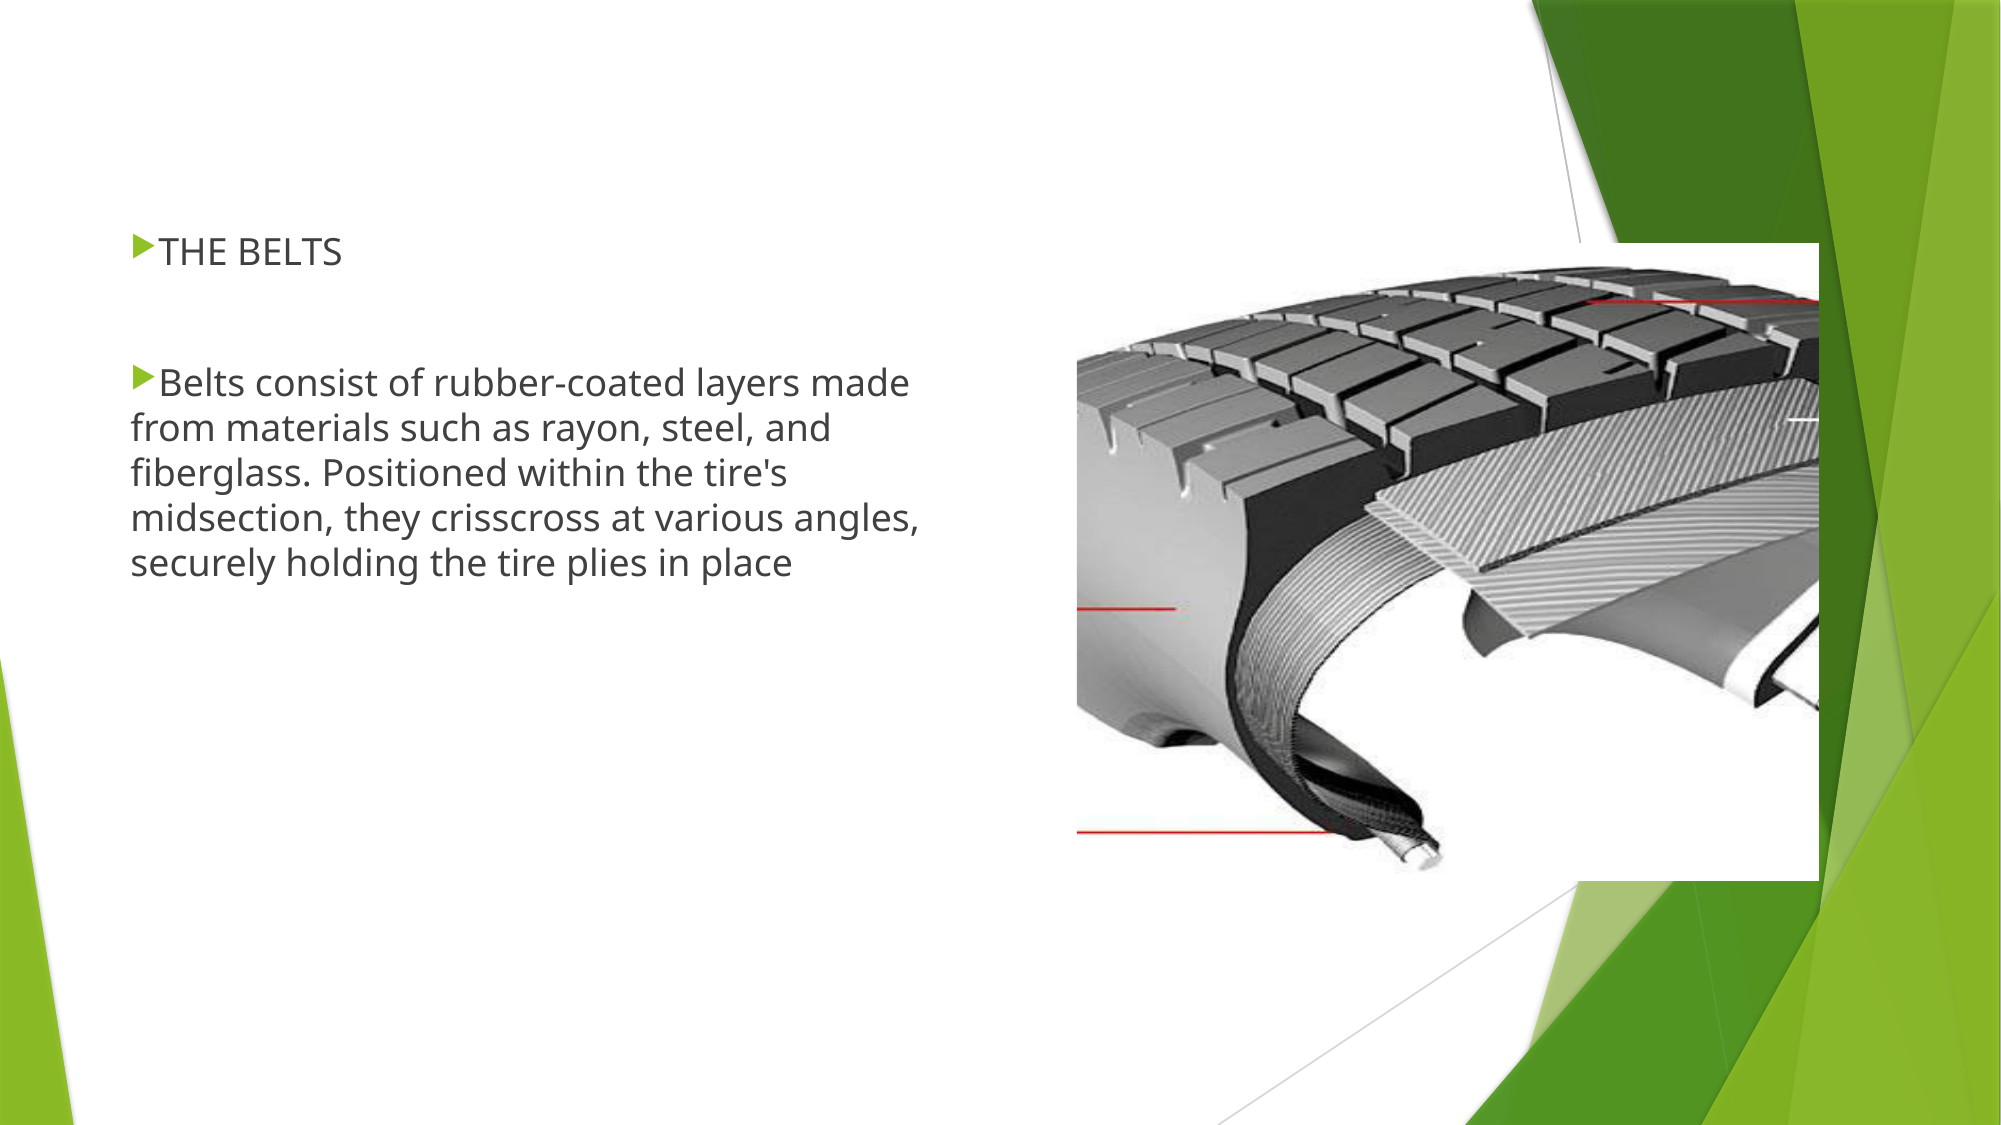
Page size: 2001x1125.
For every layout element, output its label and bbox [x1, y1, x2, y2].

text_box [0, 0, 2000, 1125]
picture [1076, 242, 1820, 881]
